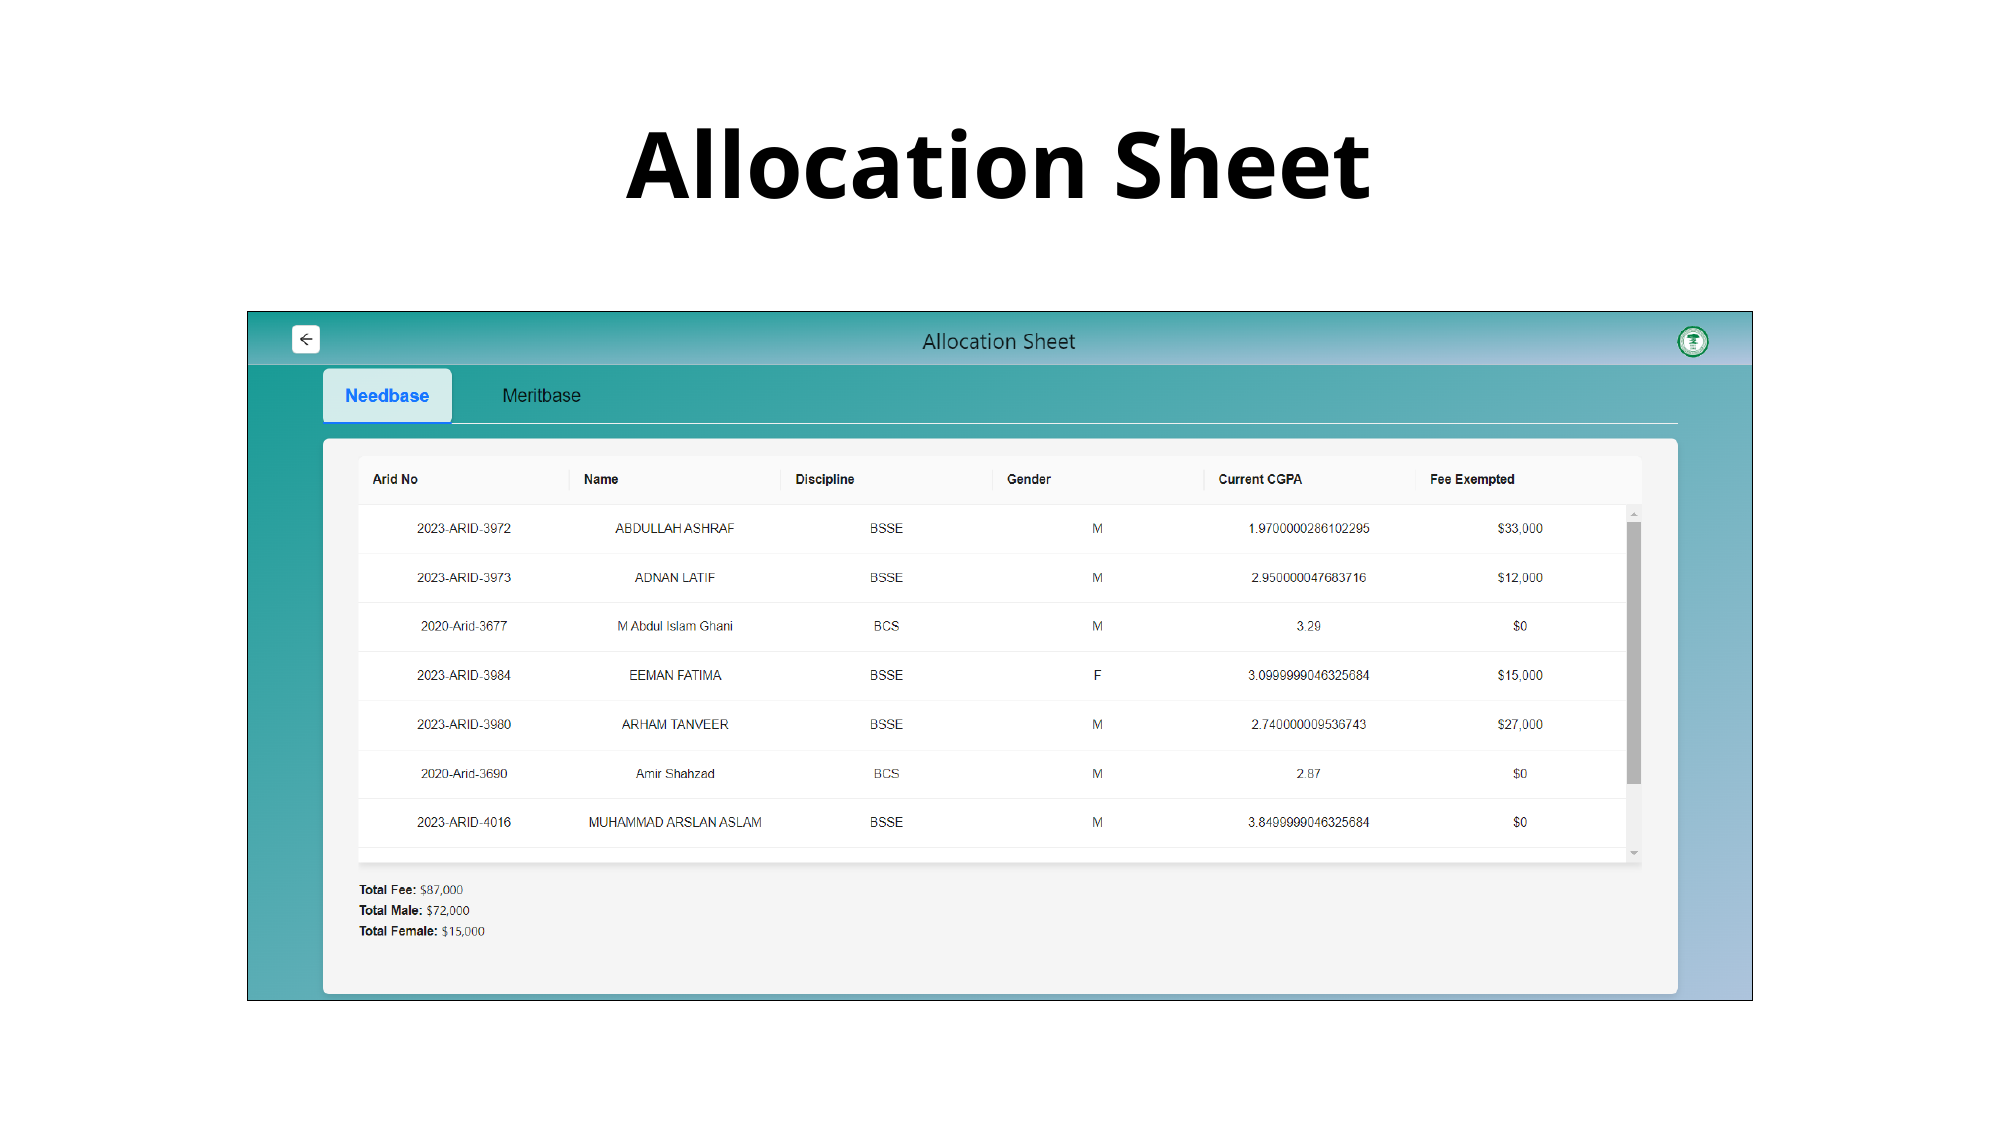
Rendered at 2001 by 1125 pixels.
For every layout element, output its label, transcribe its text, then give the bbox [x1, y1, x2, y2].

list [247, 311, 1753, 1001]
title Allocation Sheet [137, 59, 1863, 278]
